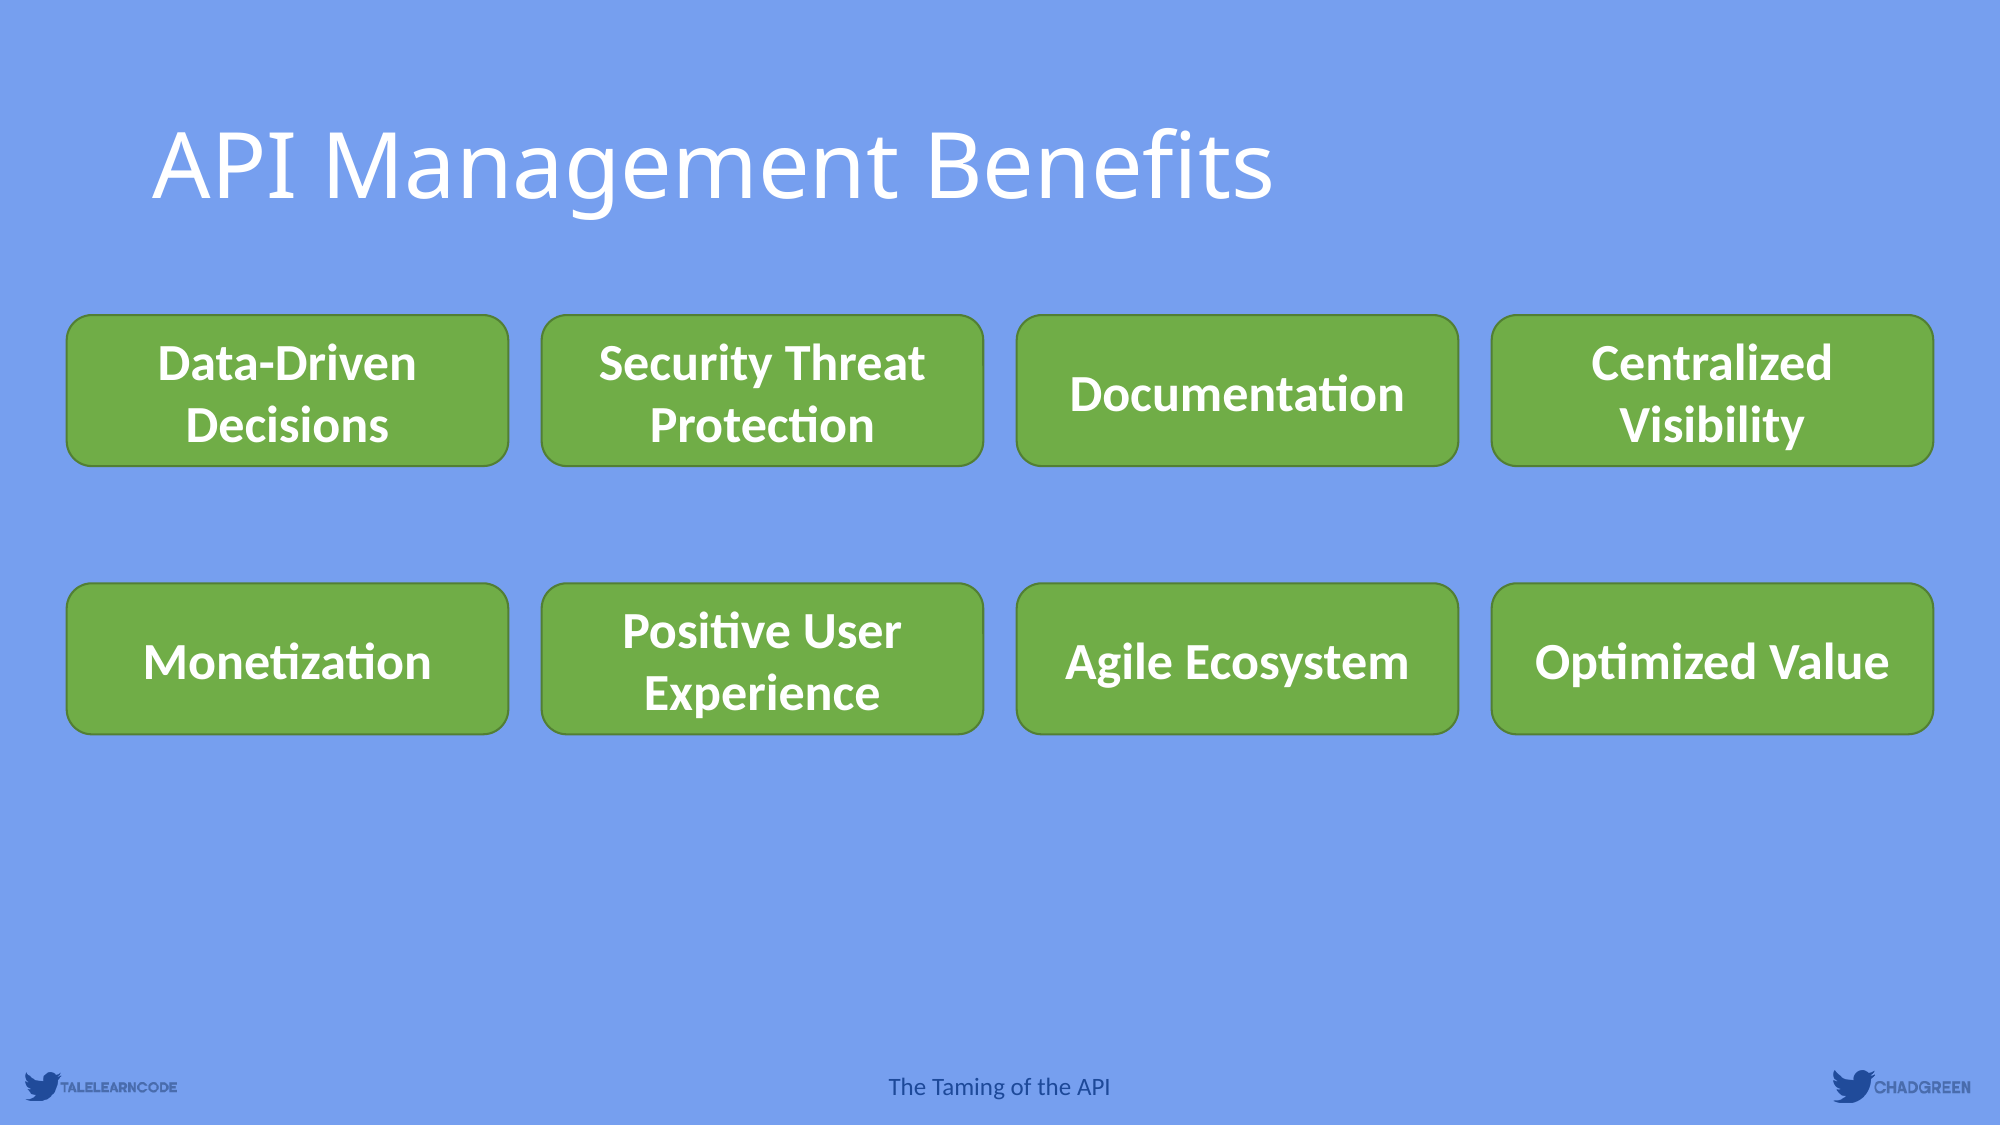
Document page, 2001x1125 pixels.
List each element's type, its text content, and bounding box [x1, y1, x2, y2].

text_box Optimized Value [1490, 582, 1935, 736]
text_box Data-Driven Decisions [65, 314, 510, 468]
text_box Monetization [65, 582, 510, 736]
text_box Positive User Experience [540, 582, 985, 736]
text_box Agile Ecosystem [1015, 582, 1460, 736]
text_box Documentation [1015, 314, 1460, 468]
title API Management Benefits [137, 59, 1863, 278]
text_box Centralized Visibility [1490, 314, 1935, 468]
text_box Security Threat Protection [540, 314, 985, 468]
